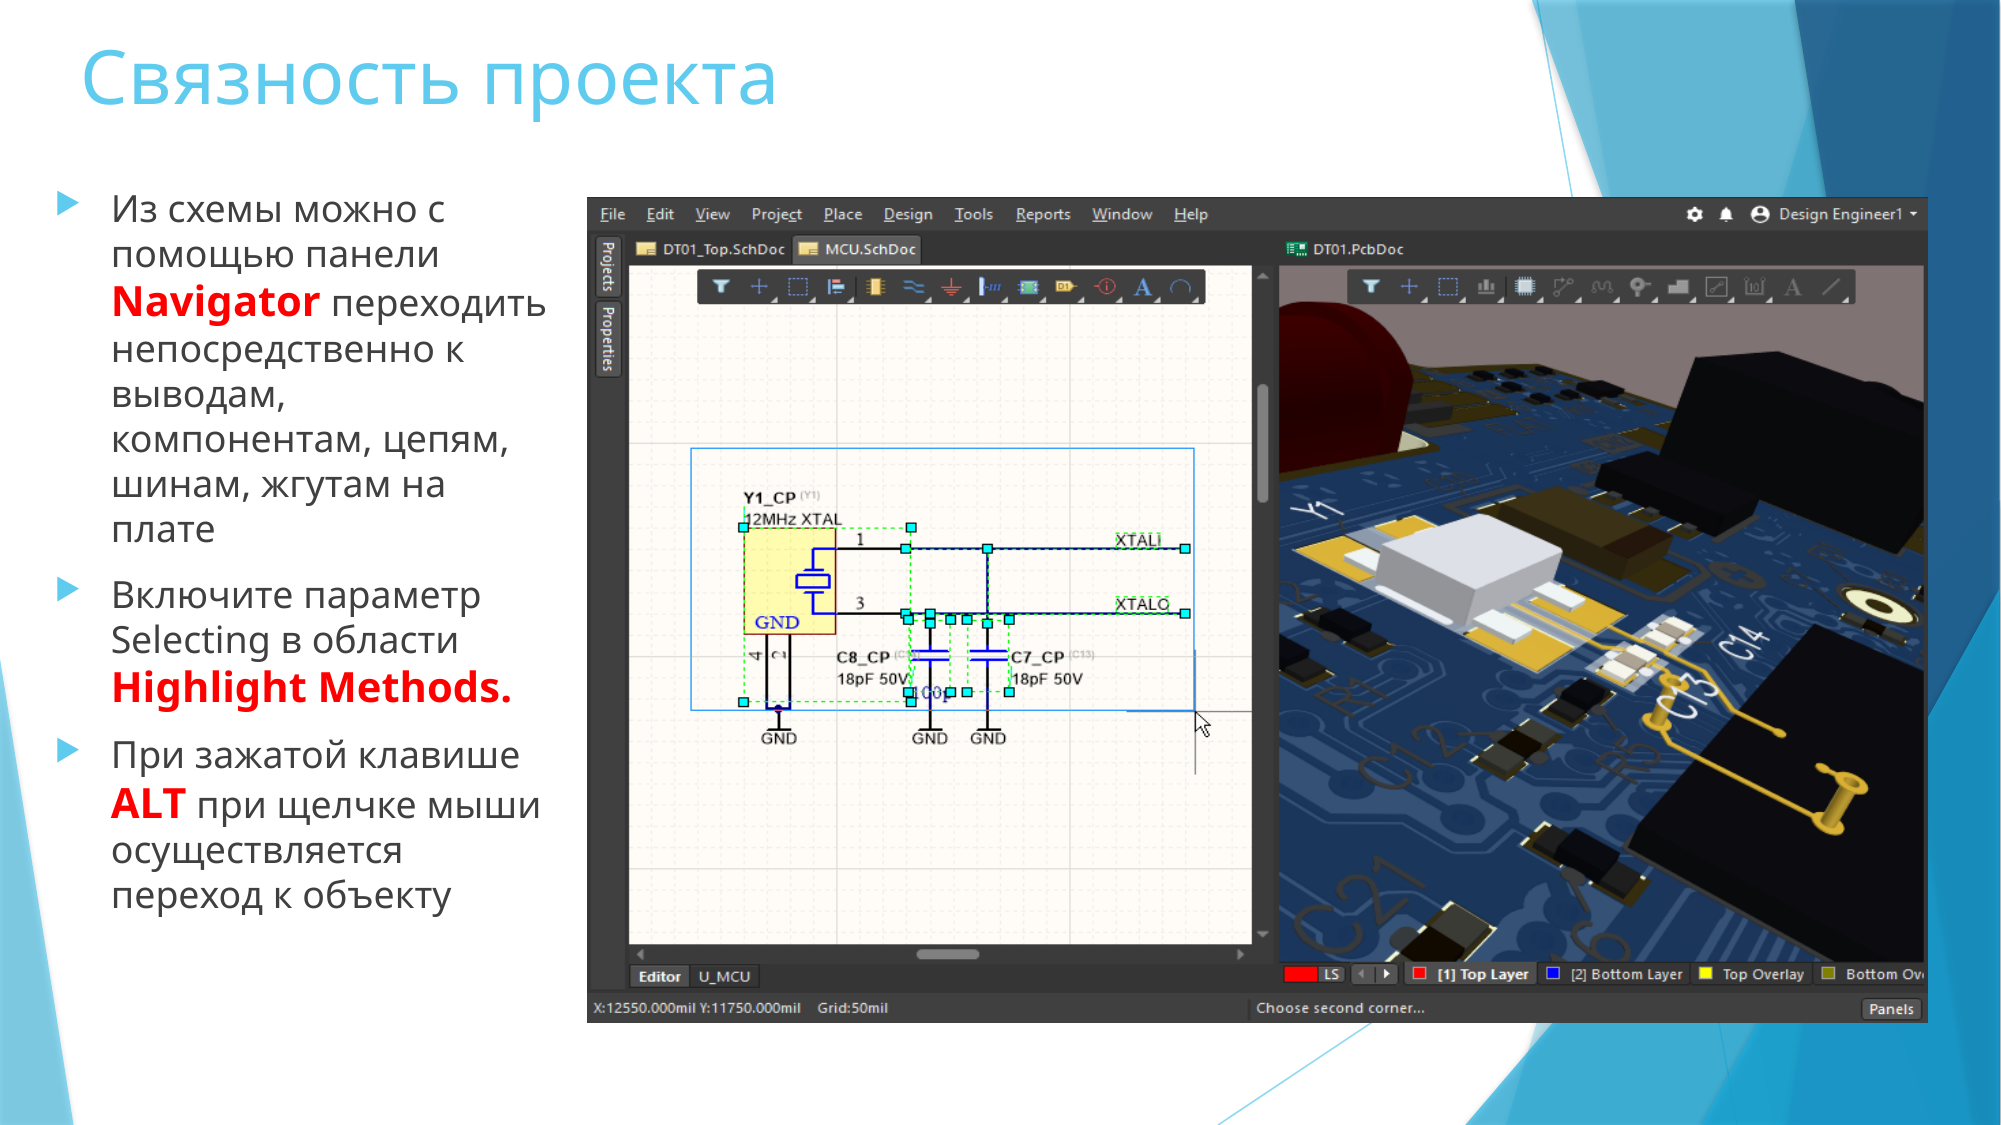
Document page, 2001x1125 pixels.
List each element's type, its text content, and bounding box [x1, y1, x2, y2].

title Связность проекта [65, 22, 1477, 155]
picture [586, 197, 1928, 1023]
list Из схемы можно с помощью панели Navigator переходить непосредственно к выводам, компонентам, цепям, шинам, жгутам на плате Включите параметр Selecting в области Highlight Methods. При зажатой клавише ALT при щелчке мыши осуществляется переход к объекту [39, 177, 569, 1039]
